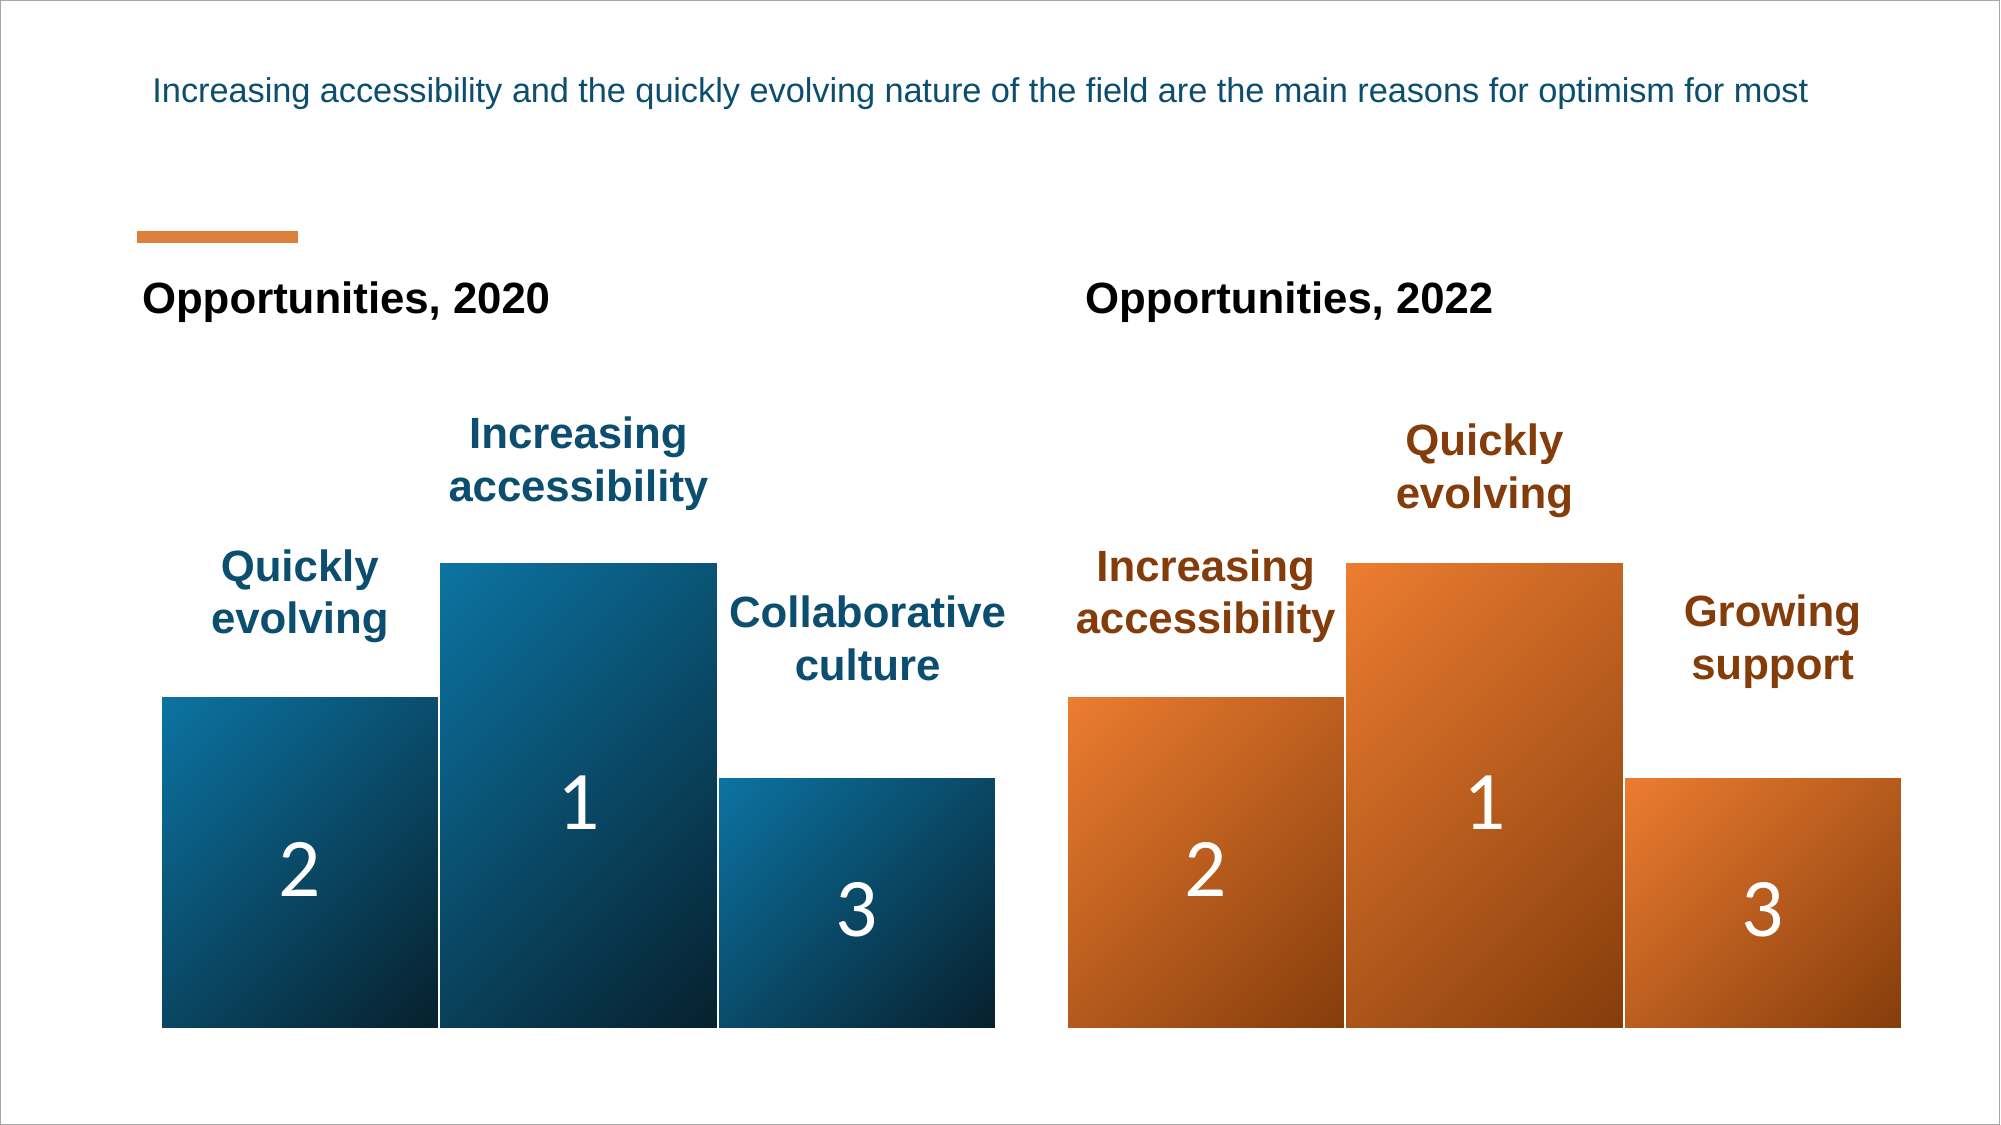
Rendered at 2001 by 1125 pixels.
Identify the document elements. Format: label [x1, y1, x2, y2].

text_box [160, 562, 997, 1030]
text_box [0, 0, 2000, 1125]
